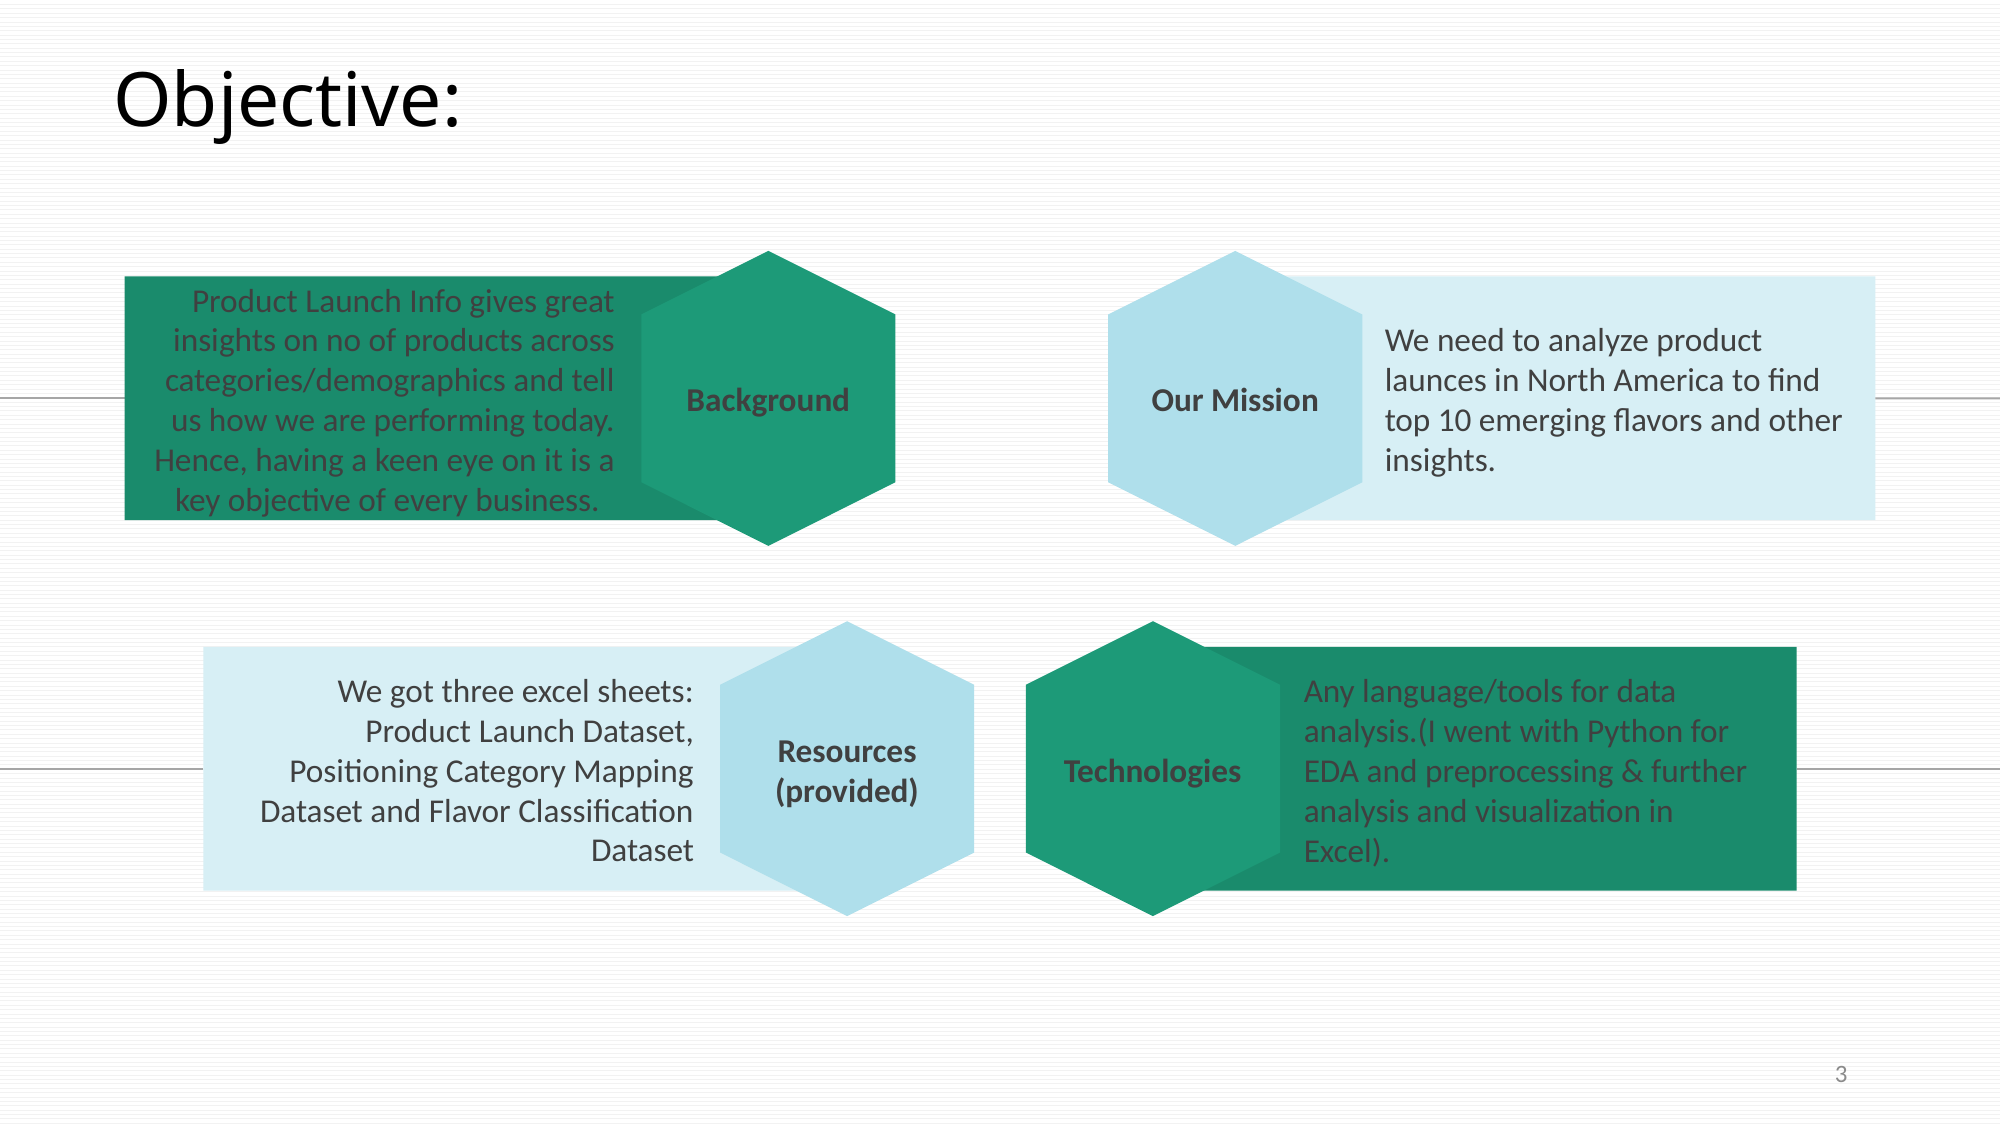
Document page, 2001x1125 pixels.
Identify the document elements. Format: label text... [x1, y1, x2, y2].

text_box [1025, 621, 1797, 917]
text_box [1108, 250, 1876, 546]
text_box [124, 250, 896, 546]
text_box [203, 621, 975, 917]
slide_number 3 [1412, 1042, 1863, 1103]
text_box Objective: [113, 51, 1887, 142]
